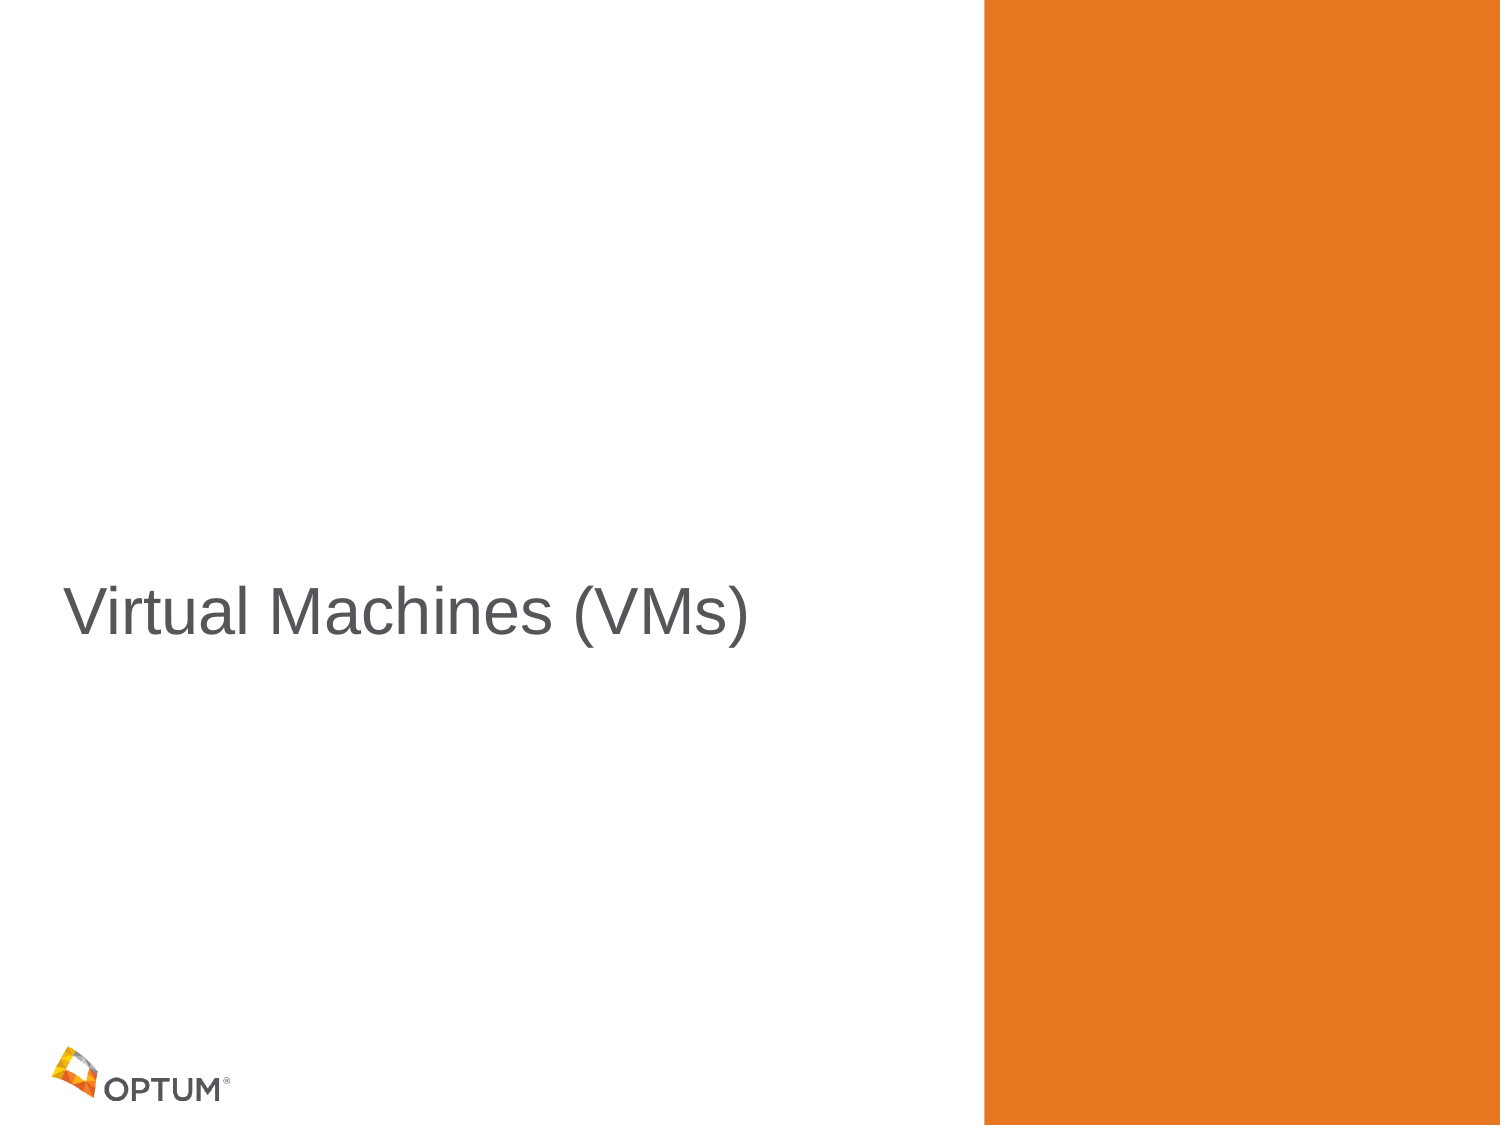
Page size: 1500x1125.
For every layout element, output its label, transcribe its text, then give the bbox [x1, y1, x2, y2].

picture [50, 1044, 231, 1101]
title Virtual Machines (VMs) [63, 299, 947, 650]
